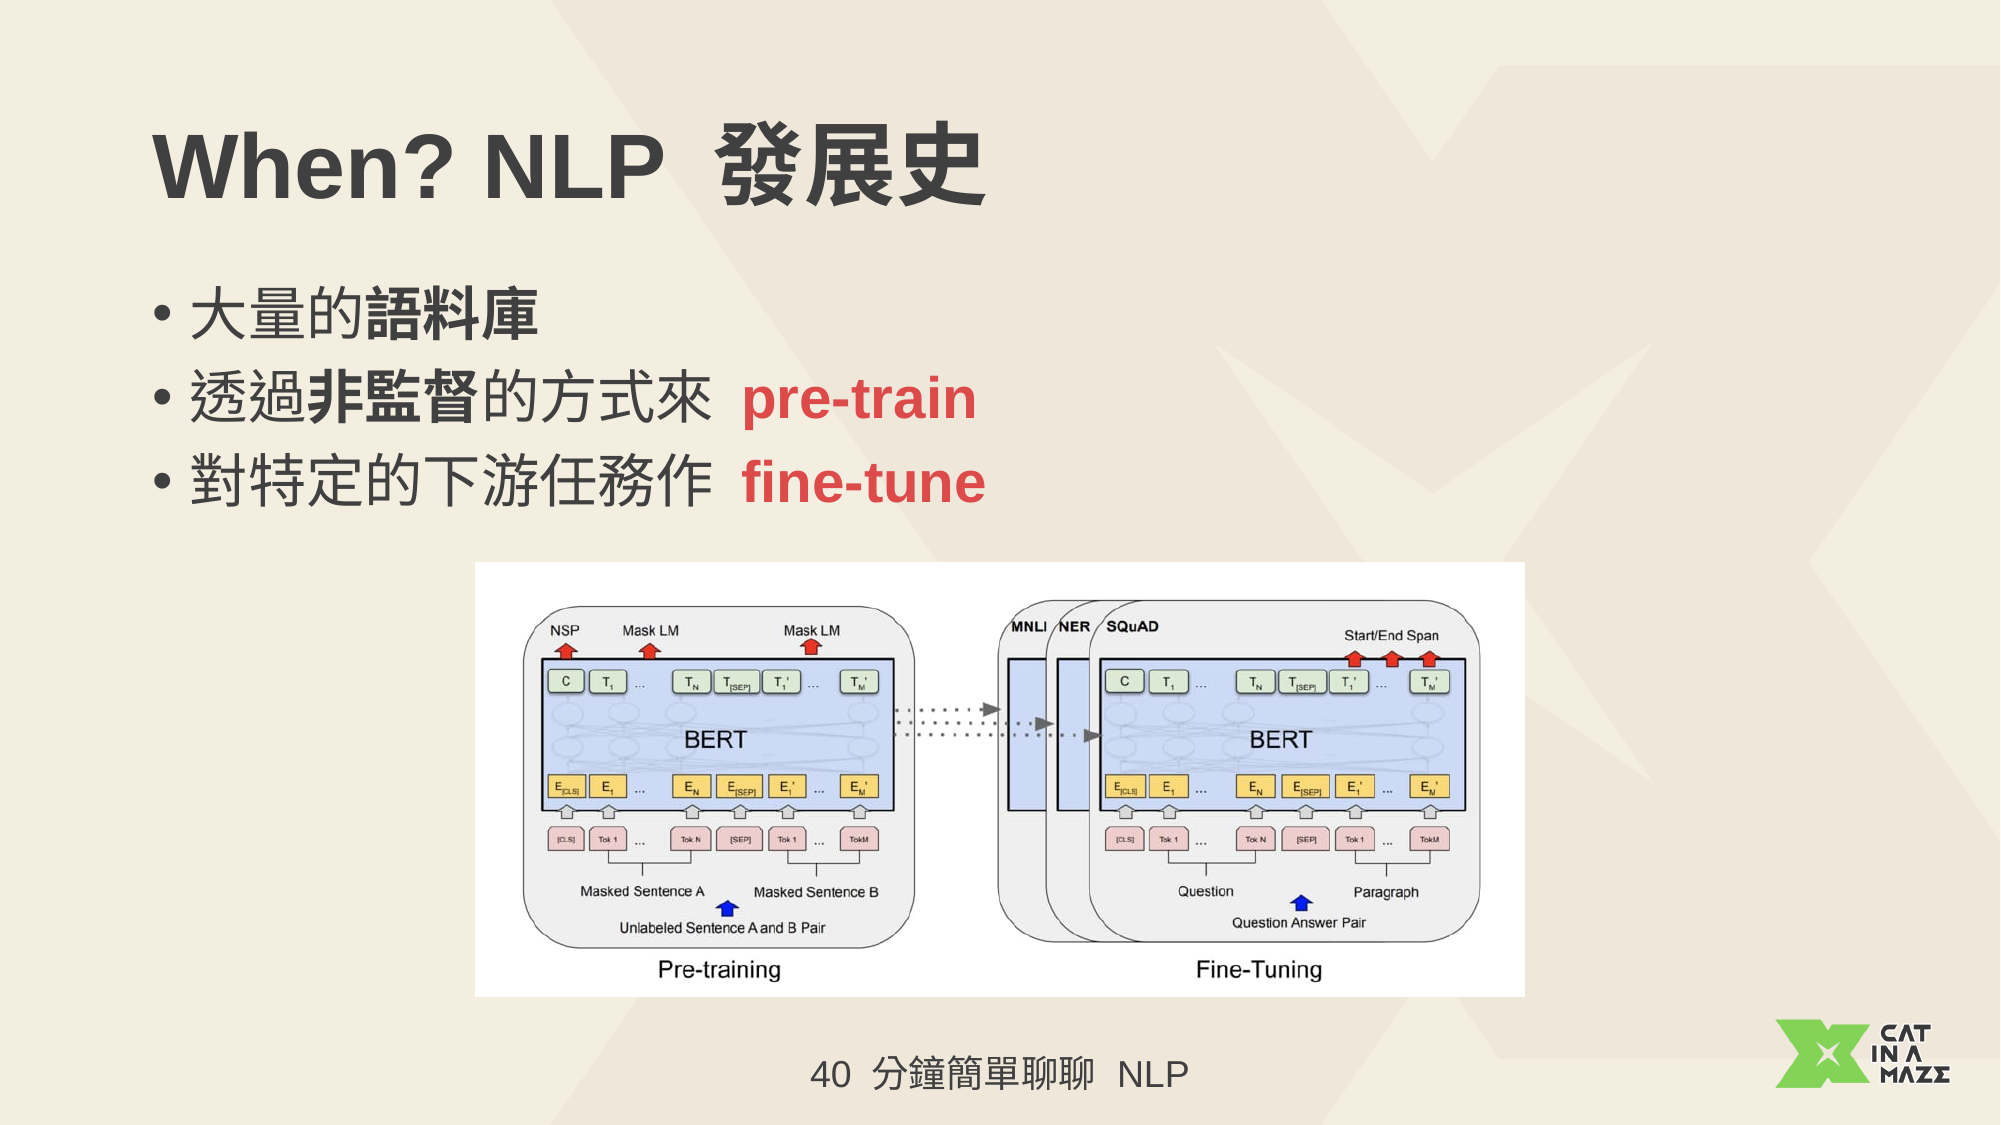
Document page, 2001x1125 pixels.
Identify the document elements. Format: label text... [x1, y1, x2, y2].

footer 40 分鐘簡單聊聊 NLP [662, 1042, 1338, 1103]
title When? NLP 發展史 [137, 59, 1863, 277]
list 大量的語料庫 透過非監督的方式來 pre-train 對特定的下游任務作 fine-tune [137, 277, 1863, 1021]
picture [0, 0, 2001, 1125]
